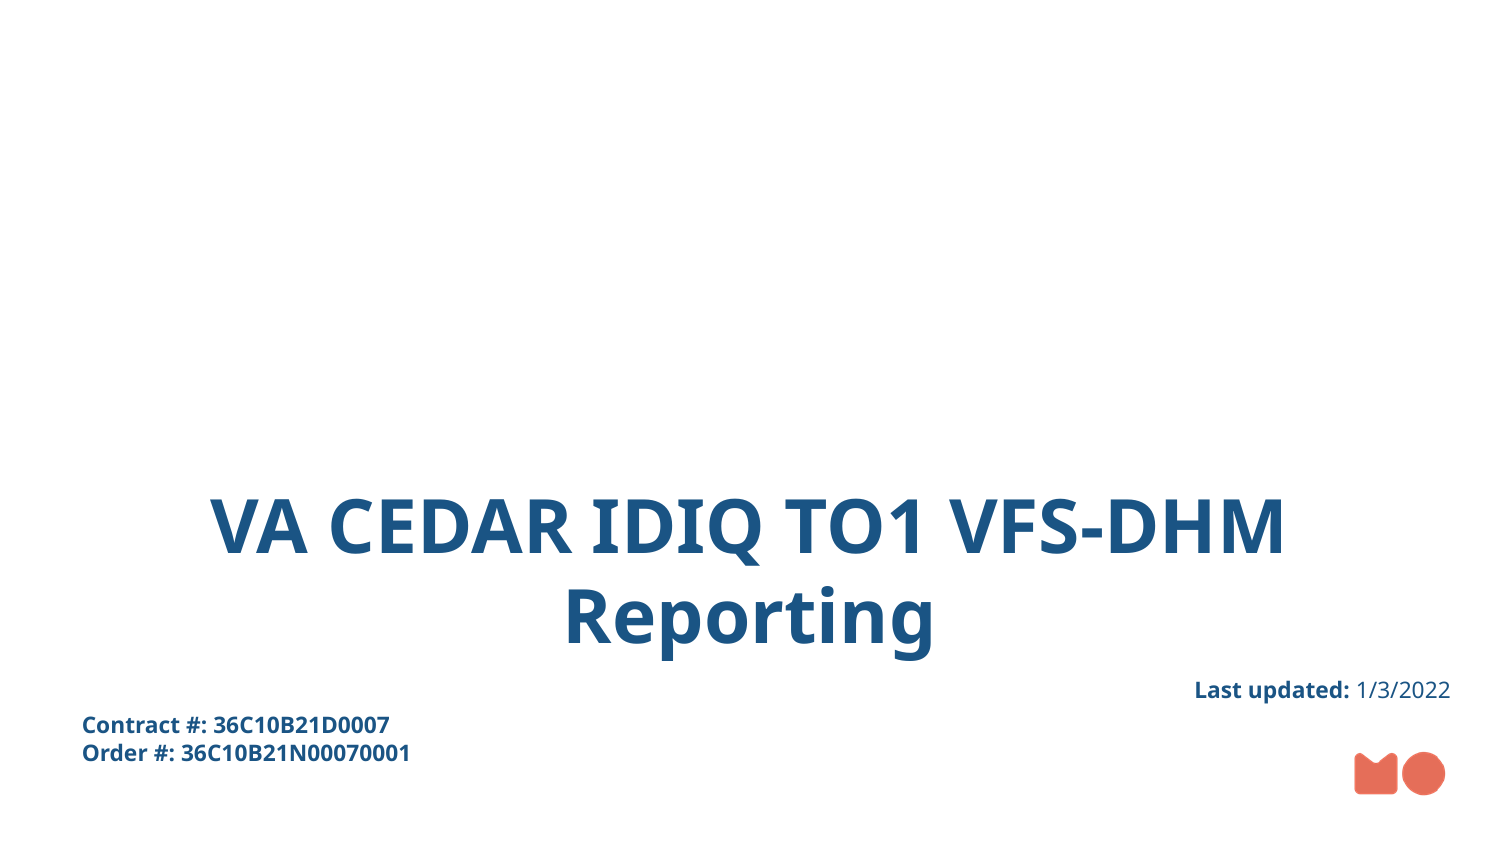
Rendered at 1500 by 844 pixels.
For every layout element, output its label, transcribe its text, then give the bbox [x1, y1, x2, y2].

title VA CEDAR IDIQ TO1 VFS-DHM Reporting [187, 421, 1313, 666]
text_box Contract #: 36C10B21D0007 Order #: 36C10B21N00070001 [66, 695, 559, 781]
text_box Last updated: 1/3/2022 [973, 662, 1466, 717]
picture [1341, 714, 1457, 831]
